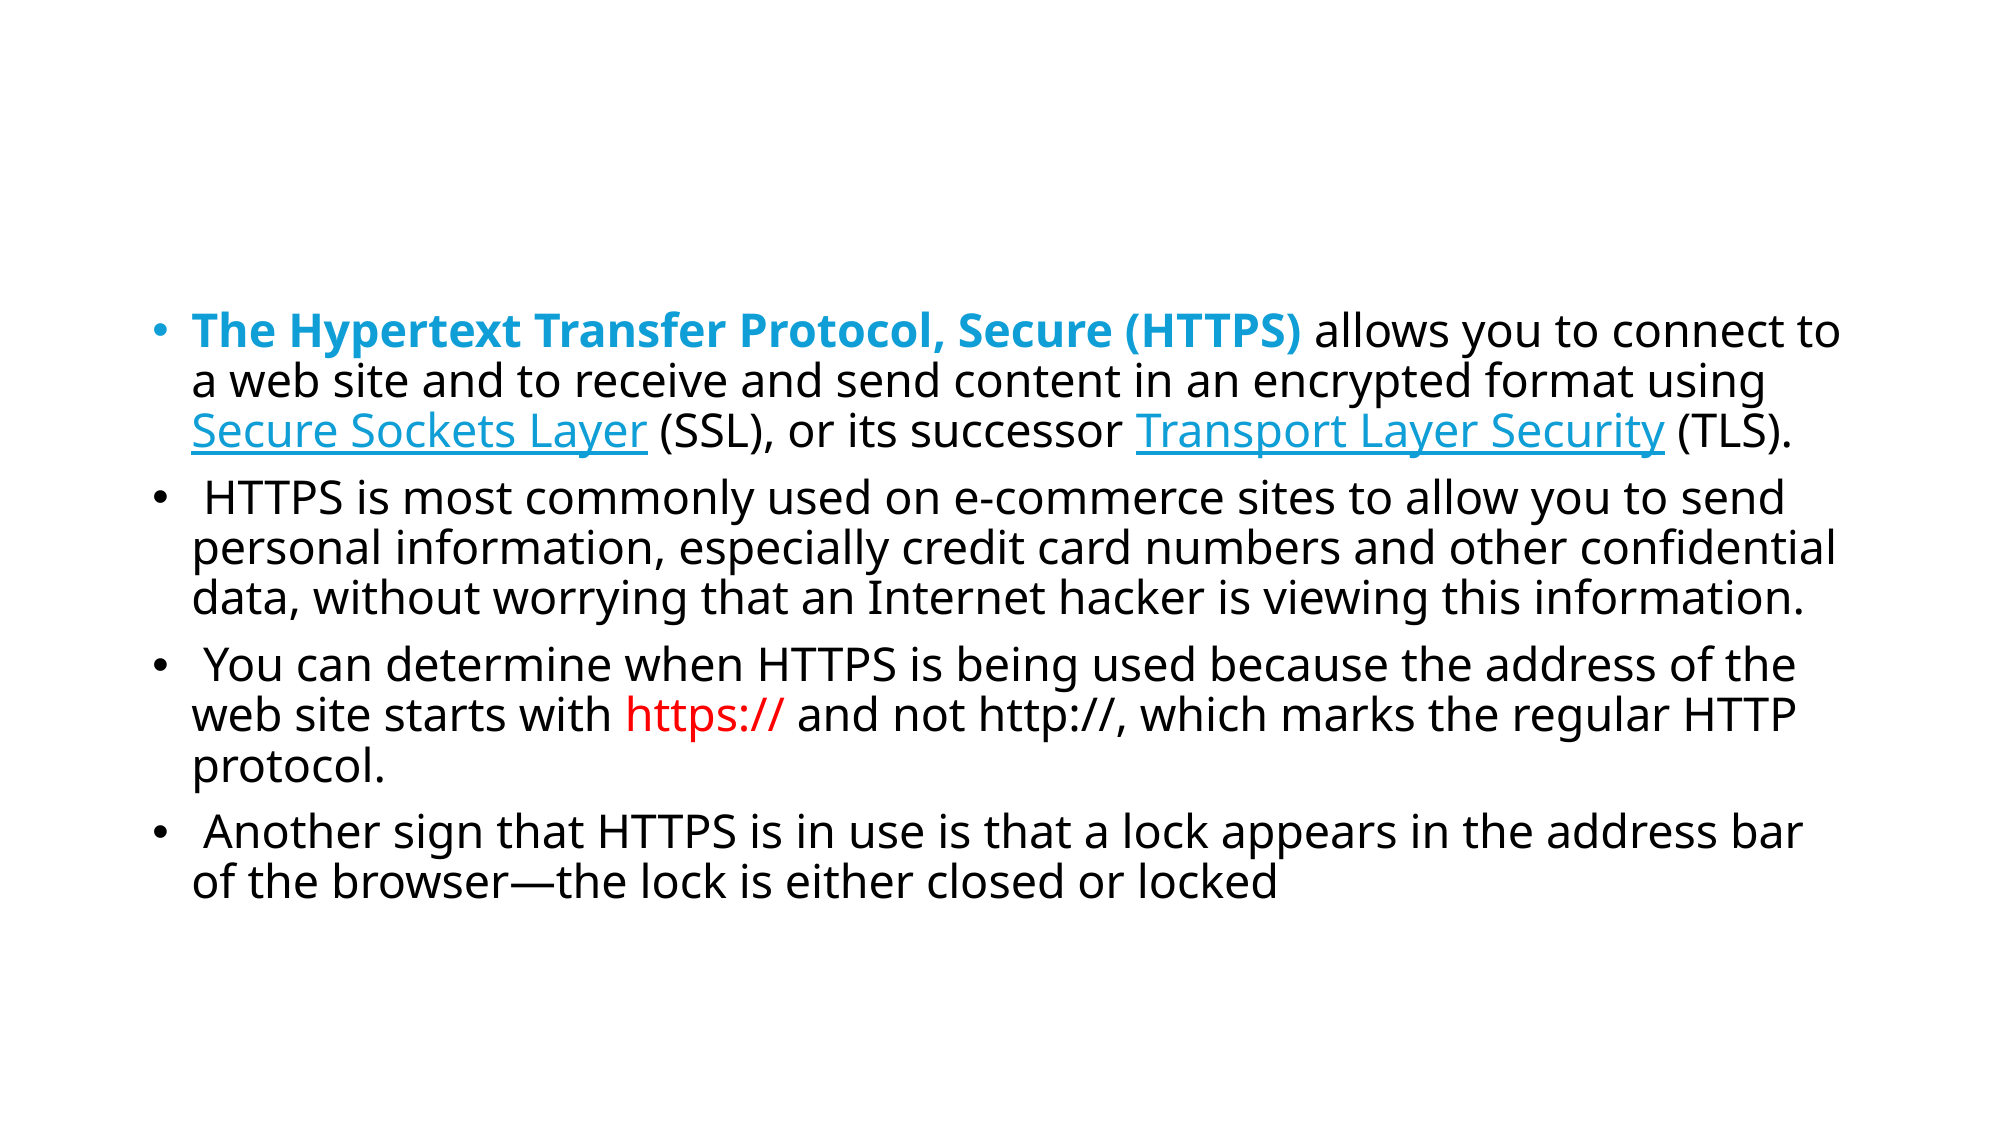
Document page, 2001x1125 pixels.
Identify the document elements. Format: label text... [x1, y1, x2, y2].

list The Hypertext Transfer Protocol, Secure (HTTPS) allows you to connect to a web site and to receive and send content in an encrypted format using Secure Sockets Layer (SSL), or its successor Transport Layer Security (TLS). HTTPS is most commonly used on e-commerce sites to allow you to send personal information, especially credit card numbers and other confidential data, without worrying that an Internet hacker is viewing this information. You can determine when HTTPS is being used because the address of the web site starts with https:// and not http://, which marks the regular HTTP protocol. Another sign that HTTPS is in use is that a lock appears in the address bar of the browser—the lock is either closed or locked [137, 299, 1863, 1014]
